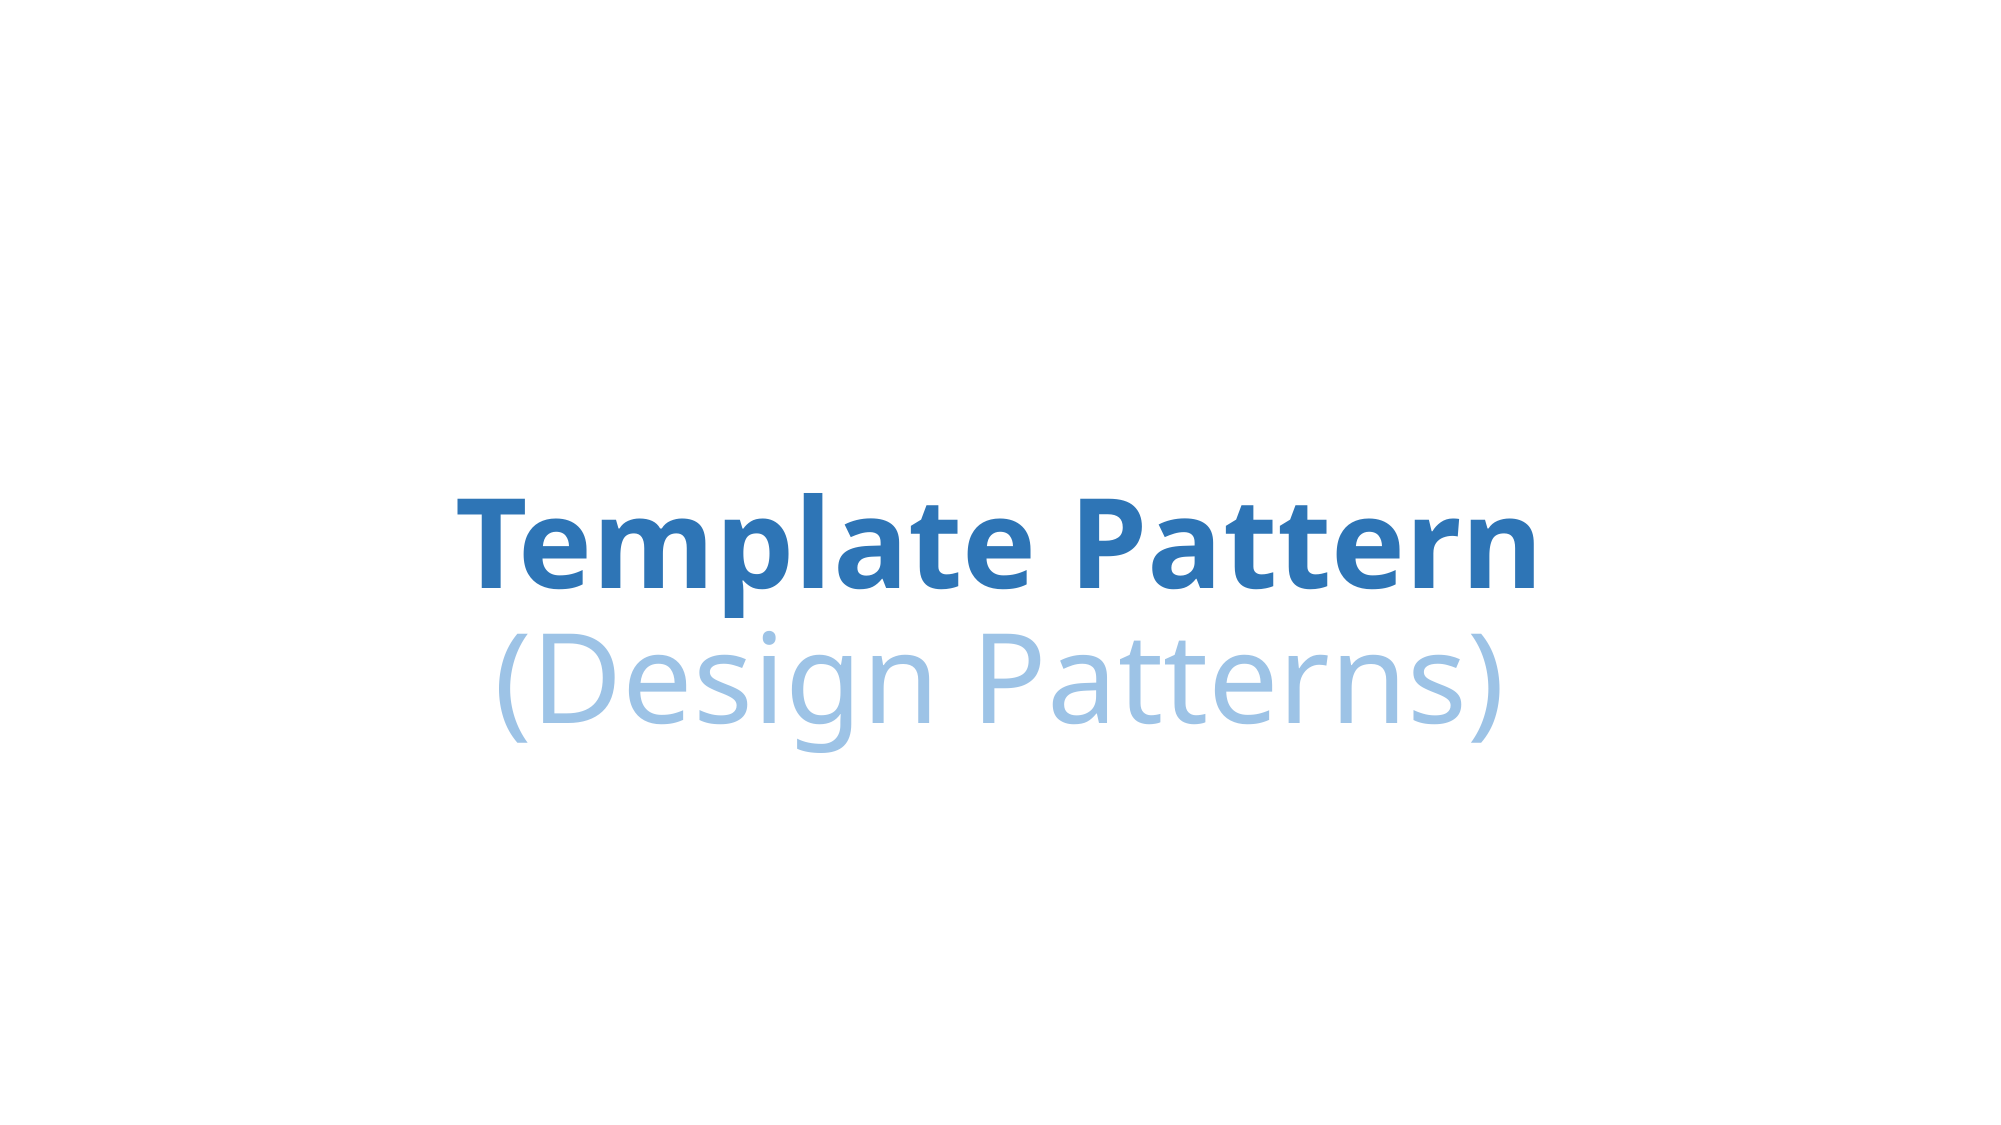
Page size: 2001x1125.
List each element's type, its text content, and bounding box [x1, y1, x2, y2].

title Template Pattern (Design Patterns) [211, 366, 1789, 759]
